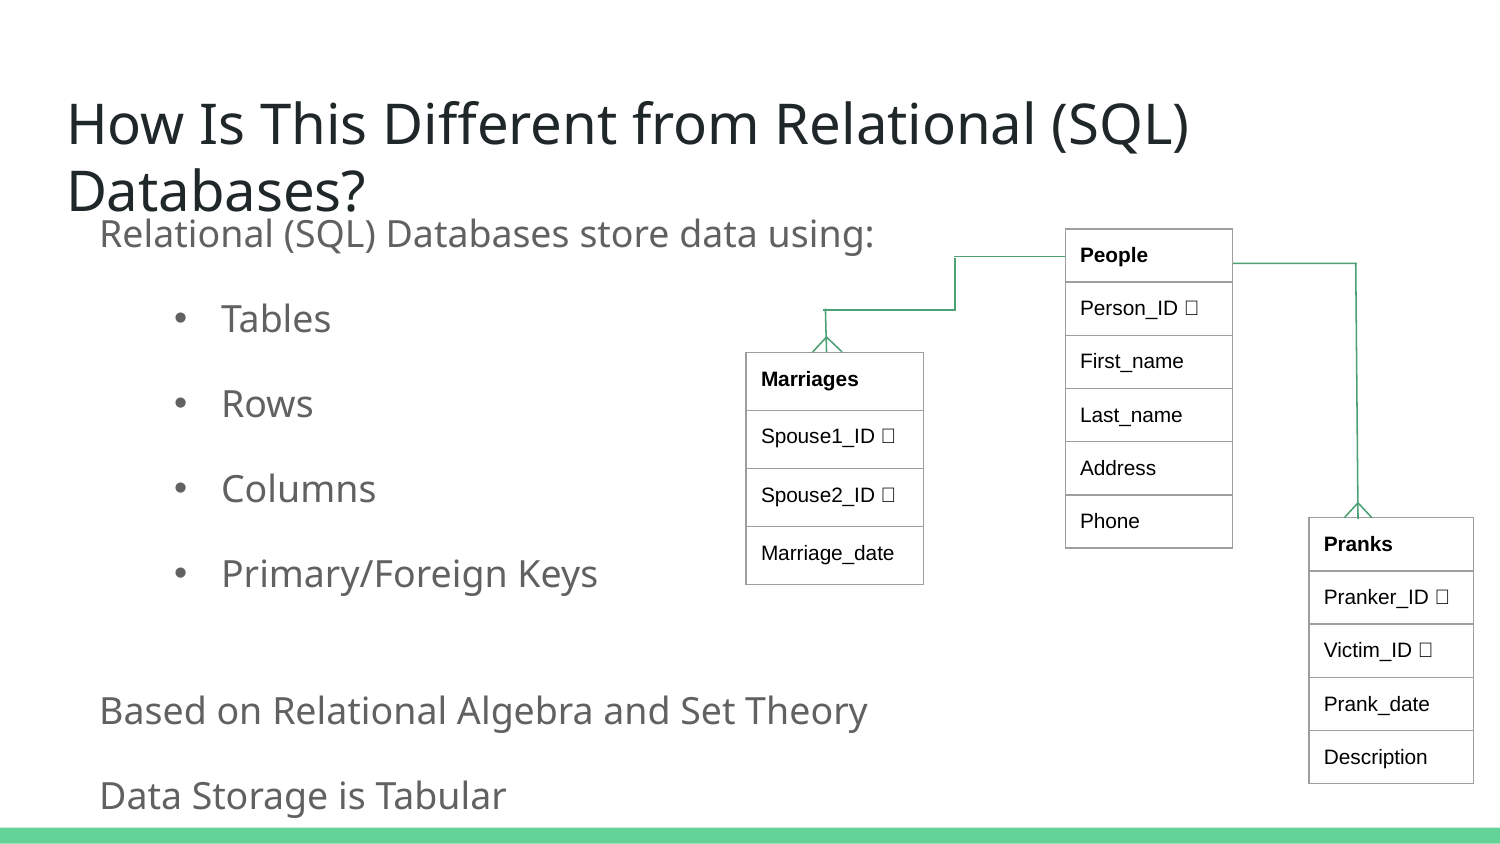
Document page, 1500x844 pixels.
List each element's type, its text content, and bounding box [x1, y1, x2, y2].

table_header Marriages [747, 353, 923, 410]
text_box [1344, 502, 1356, 518]
table_cell Pranker_ID 🔑 [1310, 572, 1473, 623]
table_cell Prank_date [1310, 678, 1473, 730]
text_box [826, 336, 843, 352]
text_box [1355, 263, 1359, 501]
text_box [1357, 502, 1372, 518]
table_cell Spouse1_ID 🔑 [747, 411, 923, 468]
title How Is This Different from Relational (SQL) Databases? [51, 72, 1449, 167]
table_cell Victim_ID 🔑 [1310, 625, 1473, 677]
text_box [812, 336, 825, 352]
table_cell First_name [1066, 336, 1232, 388]
table_header People [1066, 230, 1232, 281]
table_cell Spouse2_ID 🔑 [747, 469, 923, 526]
table_cell Description [1310, 731, 1473, 783]
table_header Pranks [1310, 518, 1473, 570]
table_cell Marriage_date [747, 527, 923, 584]
table_cell Person_ID 🔑 [1066, 283, 1232, 335]
list Relational (SQL) Databases store data using: Tables Rows Columns Primary/Foreign Keys Based on Relational Algebra and Set Theory Data Storage is Tabular [46, 188, 1445, 749]
table_cell Last_name [1066, 389, 1232, 441]
table_cell Phone [1066, 496, 1232, 547]
table_cell Address [1066, 442, 1232, 494]
